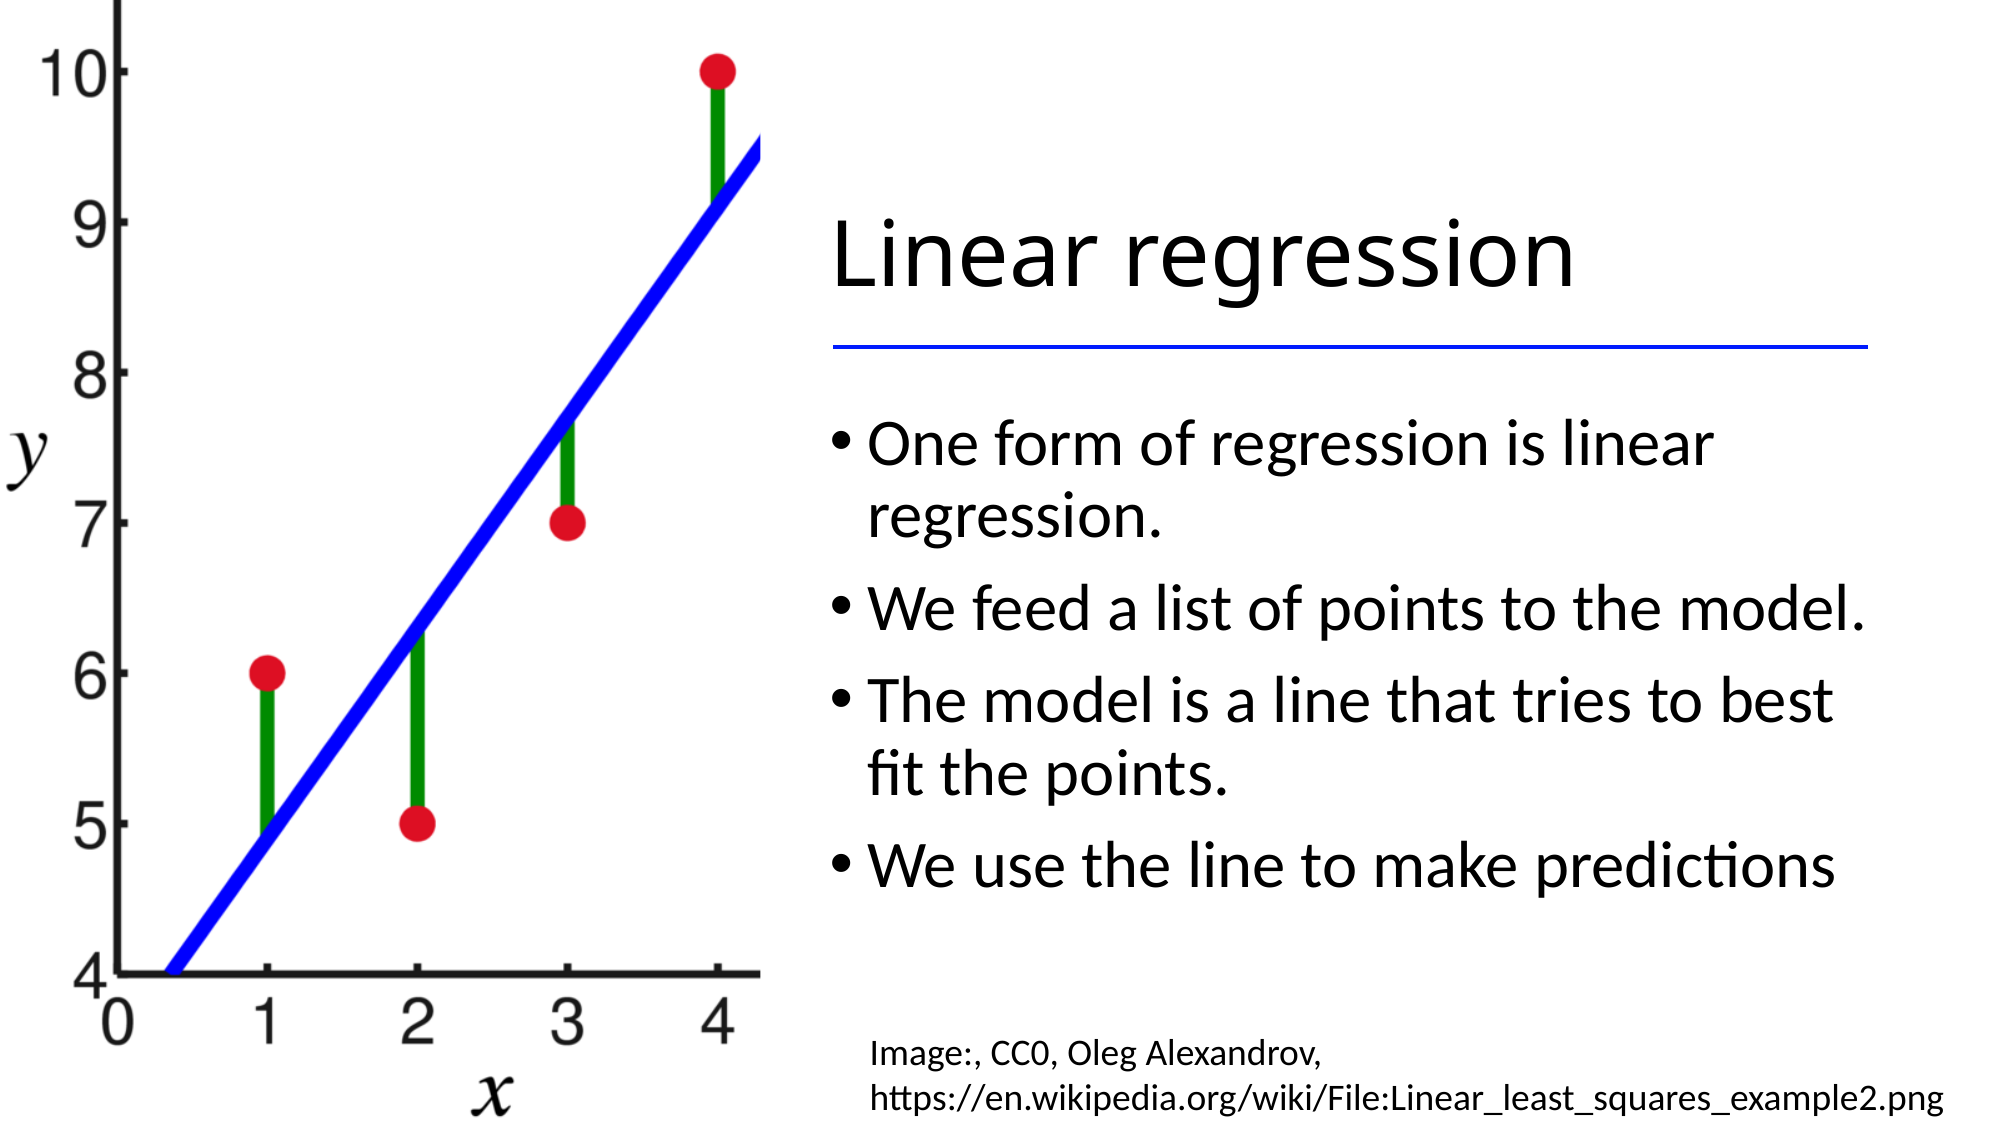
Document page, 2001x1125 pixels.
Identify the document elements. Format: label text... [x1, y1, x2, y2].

picture [0, 0, 761, 1125]
text_box Image:, CC0, Oleg Alexandrov, https://en.wikipedia.org/wiki/File:Linear_least_squares_example2.png [854, 1020, 2000, 1125]
title Linear regression [814, 103, 1895, 315]
list One form of regression is linear regression. We feed a list of points to the model. The model is a line that tries to best fit the points. We use the line to make predictions [814, 399, 1895, 1021]
